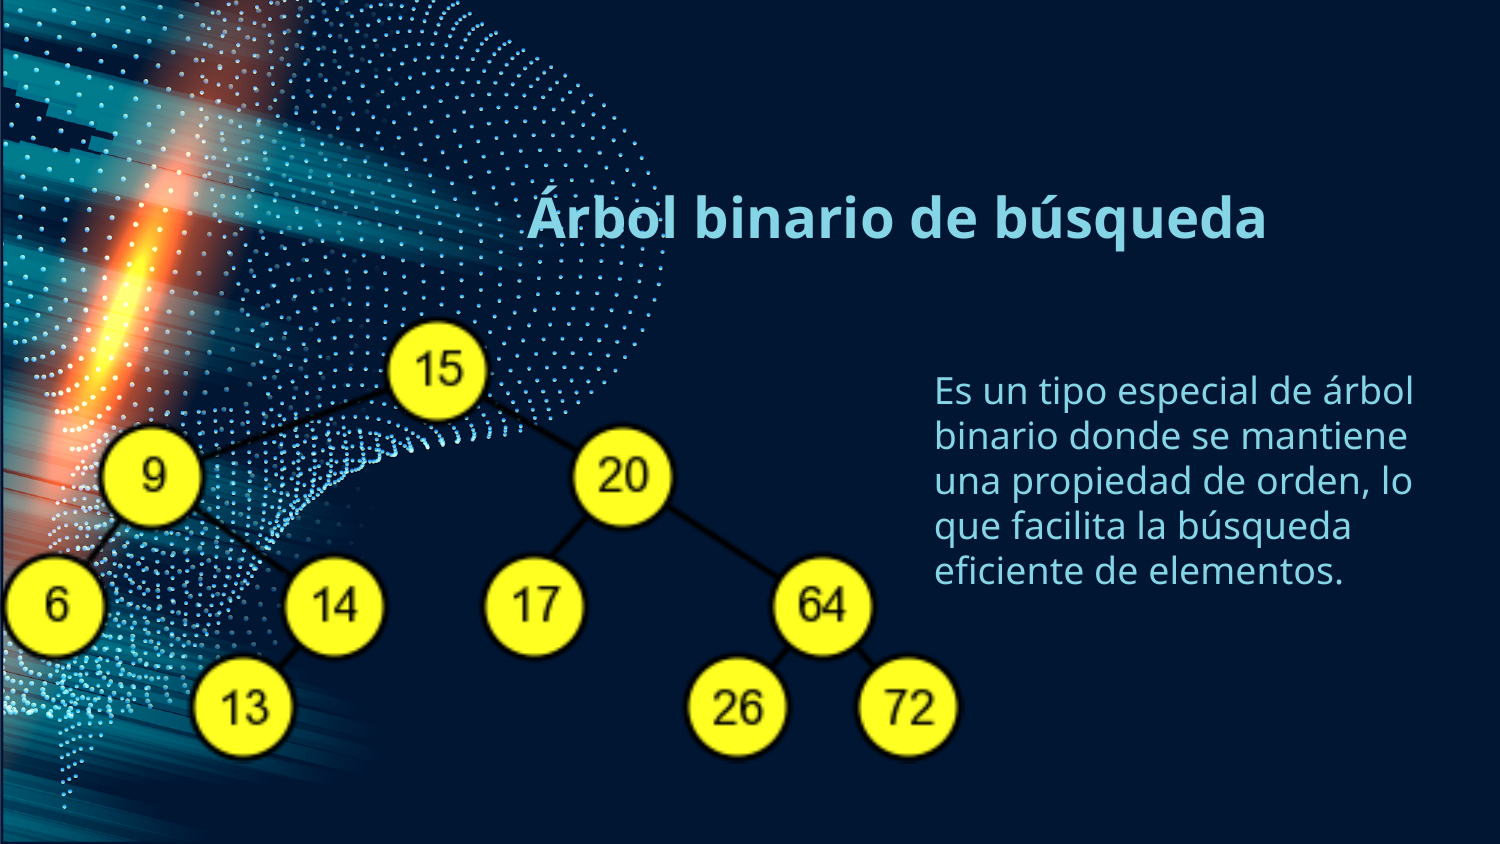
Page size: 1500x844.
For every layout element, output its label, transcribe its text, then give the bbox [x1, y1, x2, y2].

picture [0, 0, 1500, 844]
text_box Árbol binario de búsqueda [512, 167, 1391, 265]
text_box Es un tipo especial de árbol binario donde se mantiene una propiedad de orden, lo que facilita la búsqueda eficiente de elementos. [970, 352, 1460, 608]
